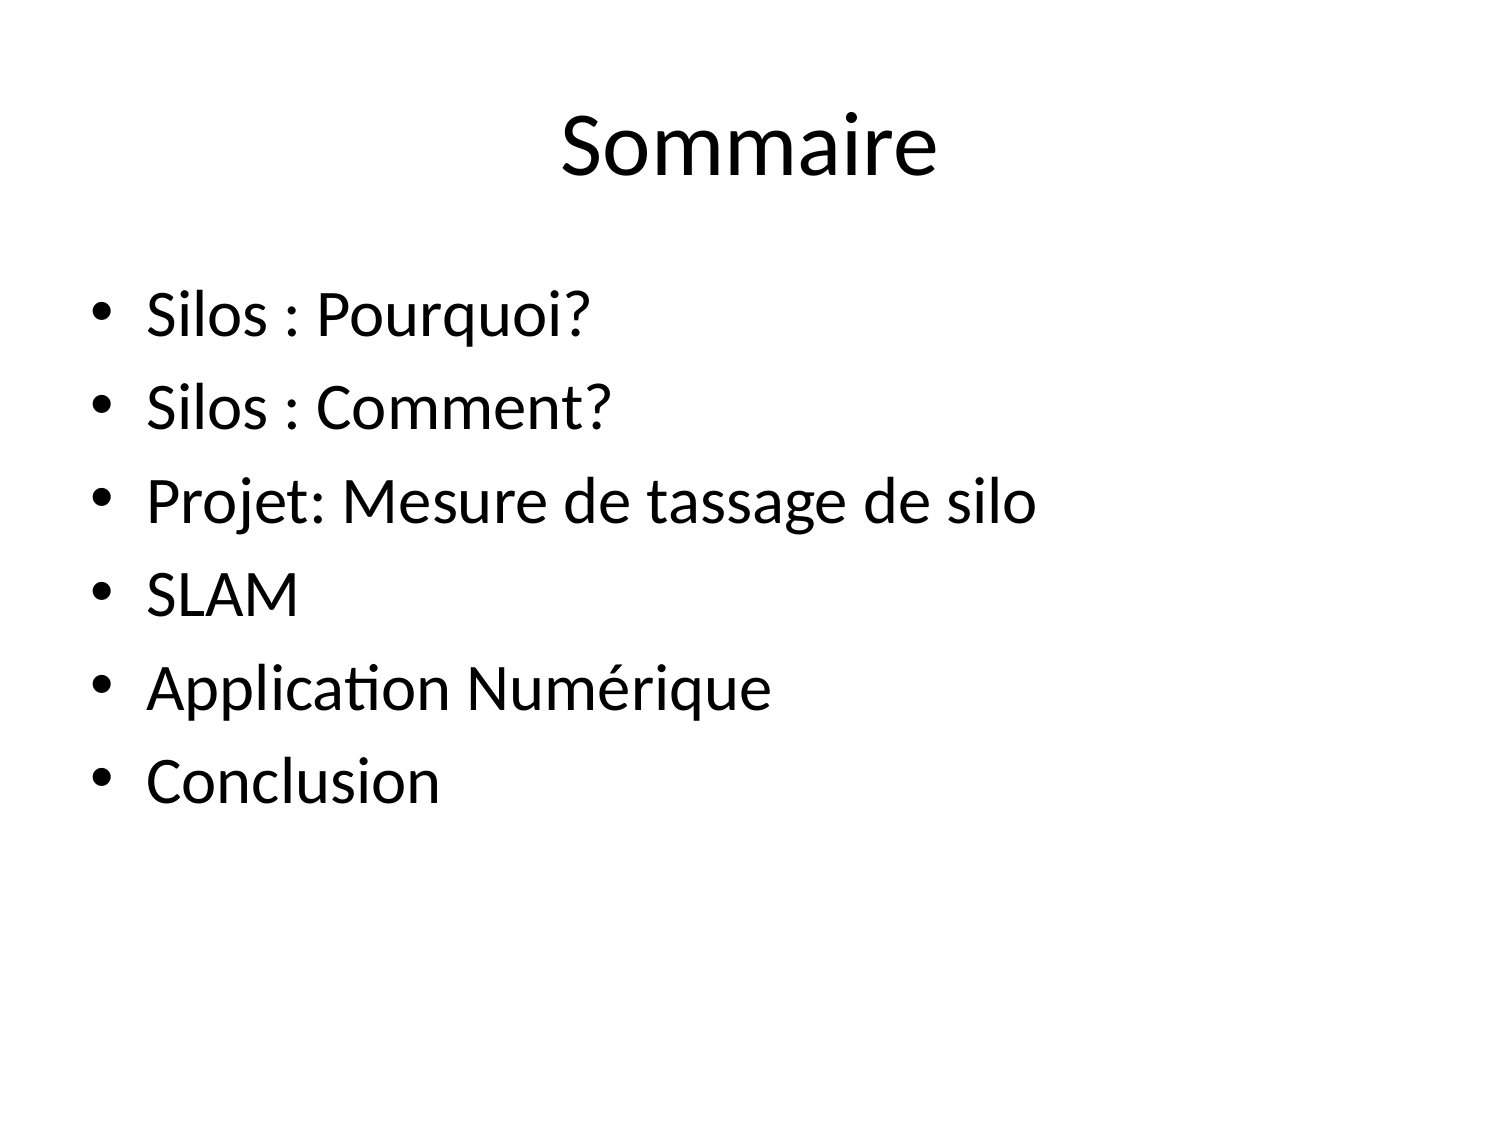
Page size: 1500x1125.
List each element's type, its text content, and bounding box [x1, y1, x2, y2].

title Sommaire [75, 45, 1425, 233]
list Silos : Pourquoi? Silos : Comment? Projet: Mesure de tassage de silo SLAM Application Numérique Conclusion [75, 262, 1425, 1005]
